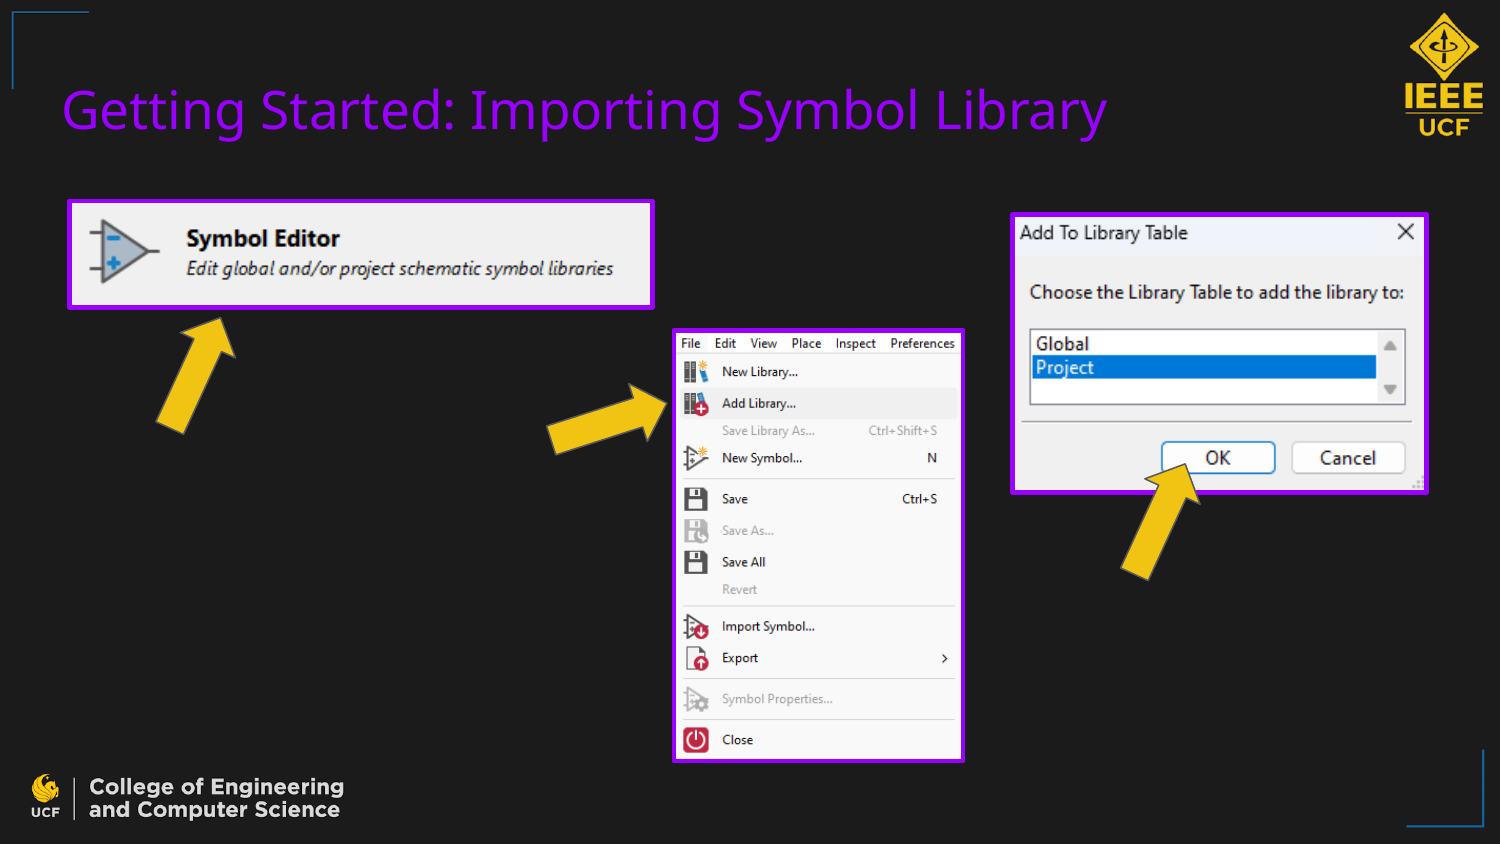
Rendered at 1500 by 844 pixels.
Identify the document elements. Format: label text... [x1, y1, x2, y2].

text_box [155, 317, 236, 435]
text_box [1120, 498, 1201, 581]
text_box [546, 383, 667, 455]
title Getting Started: Importing Symbol Library [46, 61, 1444, 156]
picture [0, 0, 1500, 844]
